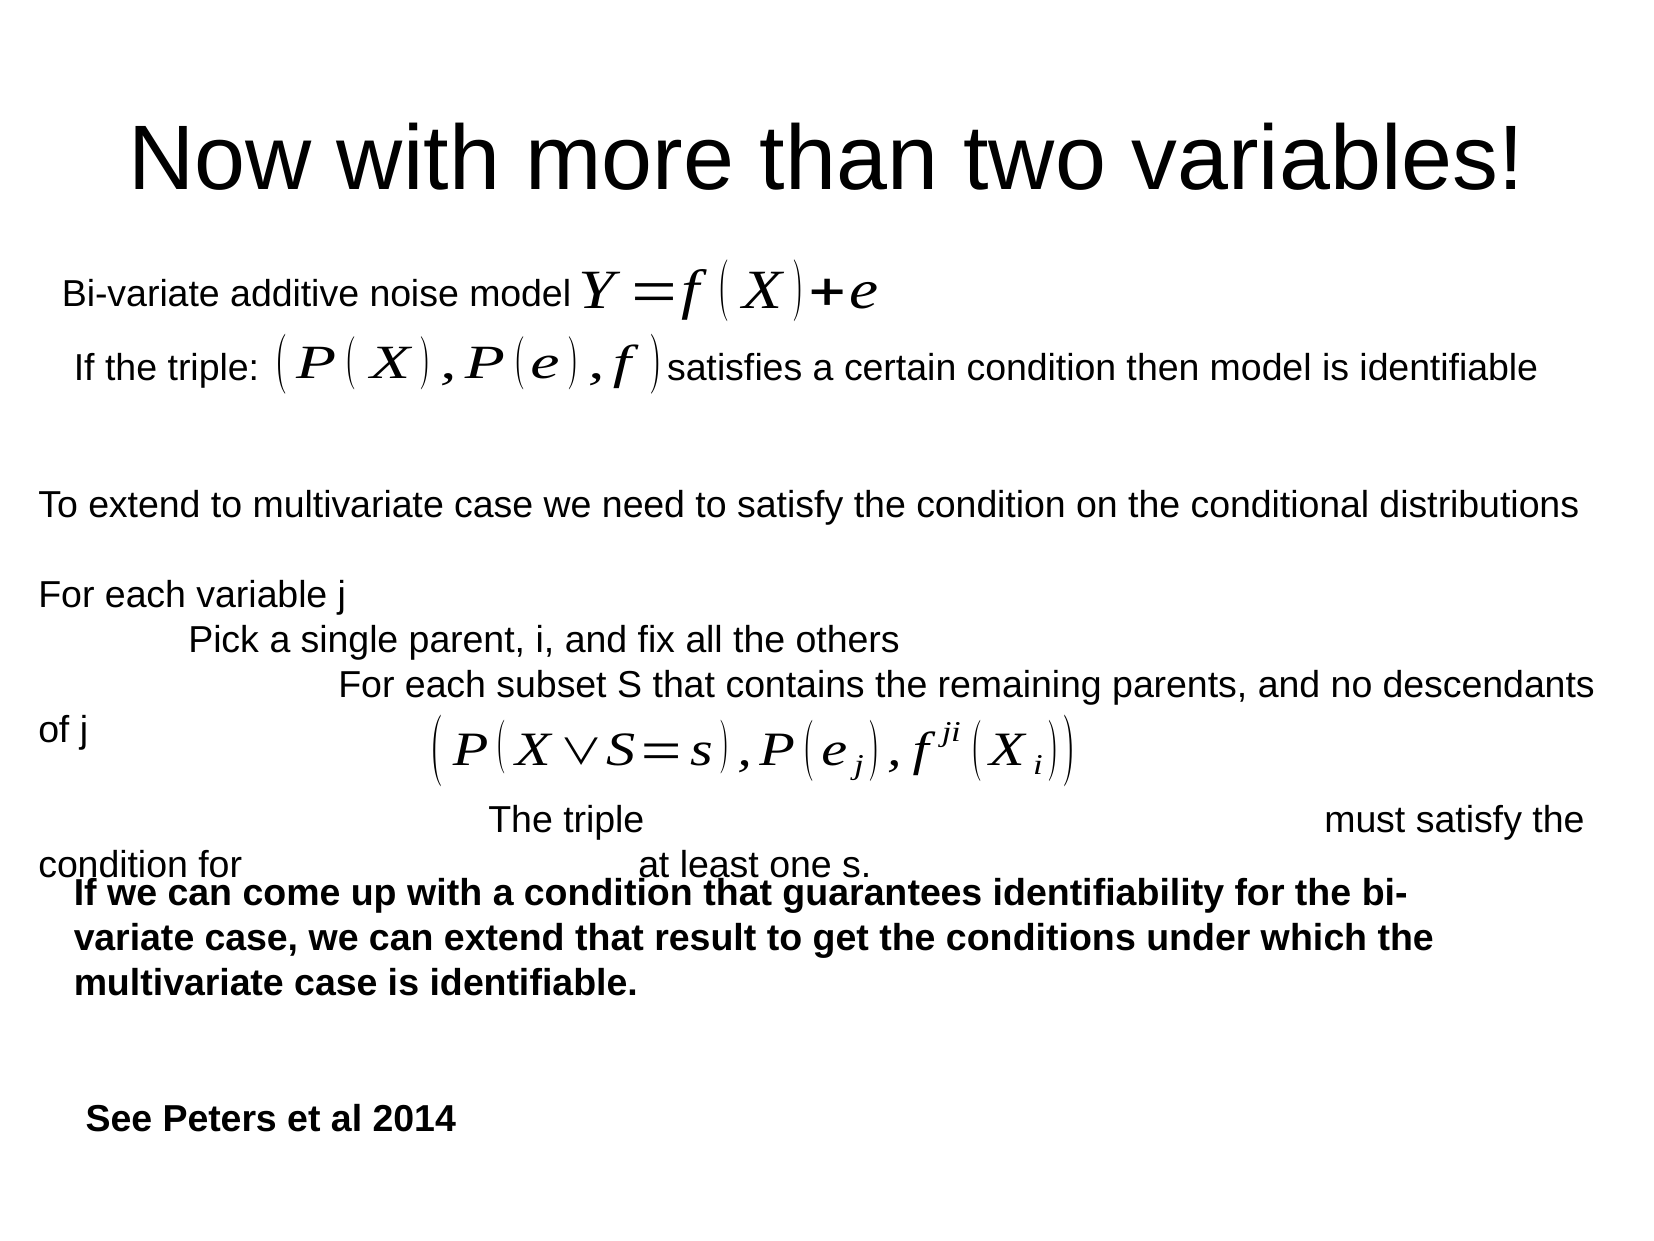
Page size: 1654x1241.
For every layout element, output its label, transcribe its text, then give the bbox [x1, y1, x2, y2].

text_box See Peters et al 2014 [70, 1086, 1087, 1144]
text_box Bi-variate additive noise model [47, 262, 1252, 319]
text_box Now with more than two variables! [82, 49, 1571, 257]
text_box If we can come up with a condition that guarantees identifiability for the bi-variate case, we can extend that result to get the conditions under which the multivariate case is identifiable. [58, 860, 1477, 1002]
text_box To extend to multivariate case we need to satisfy the condition on the conditional distributions For each variable j Pick a single parent, i, and fix all the others For each subset S that contains the remaining parents, and no descendants of j The triple must satisfy the condition for at least one s. [23, 472, 1630, 824]
text_box If the triple: satisfies a certain condition then model is identifiable [58, 335, 1571, 392]
